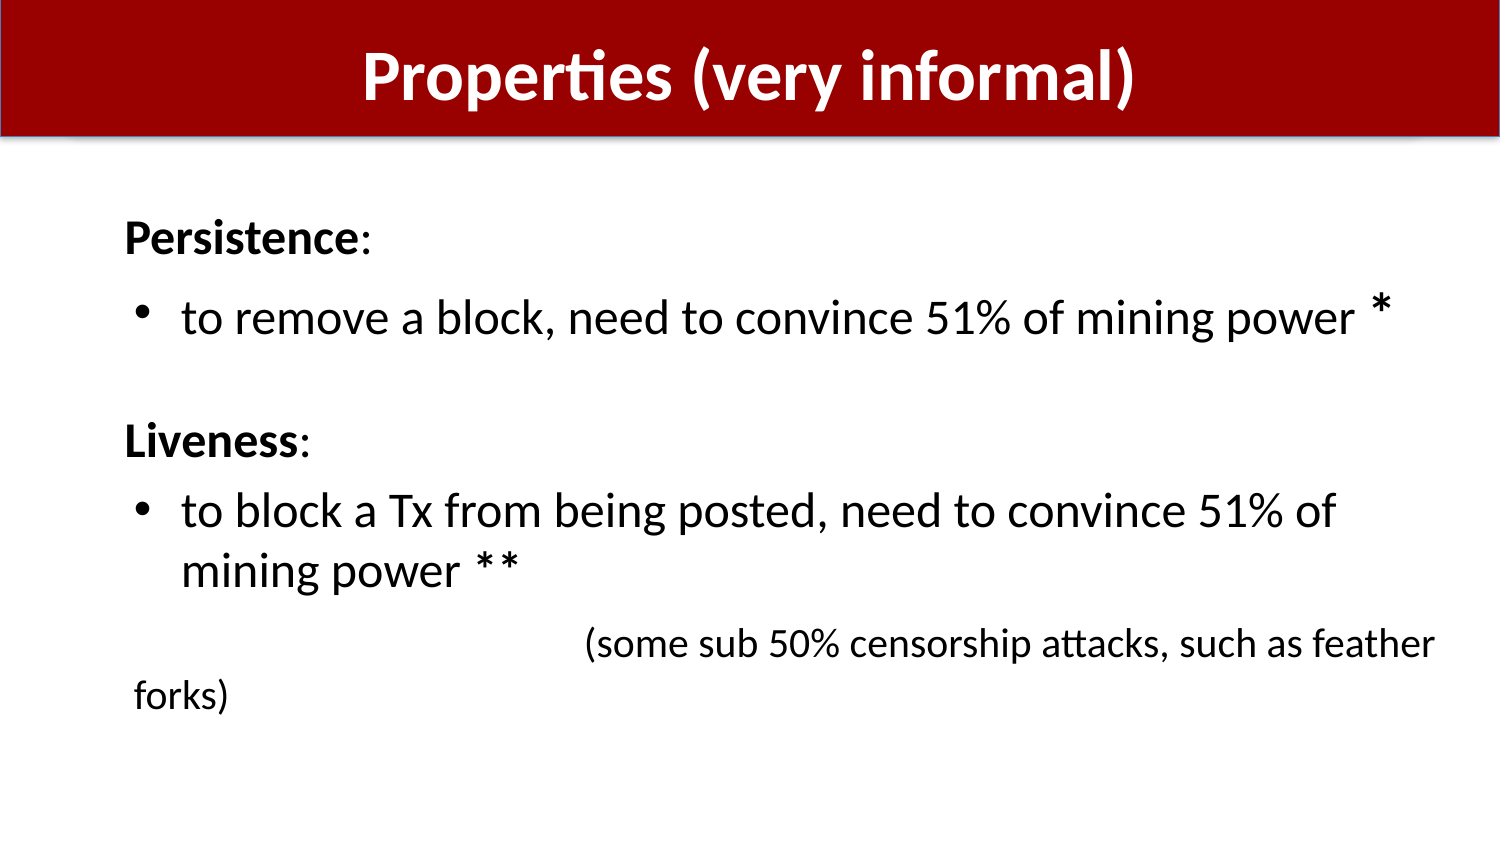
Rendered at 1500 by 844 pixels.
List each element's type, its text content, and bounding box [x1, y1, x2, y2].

title Properties (very informal) [75, 20, 1425, 123]
list Persistence: to remove a block, need to convince 51% of mining power * Liveness: to block a Tx from being posted, need to convince 51% of mining power ** (some sub 50% censorship attacks, such as feather forks) [43, 196, 1480, 824]
